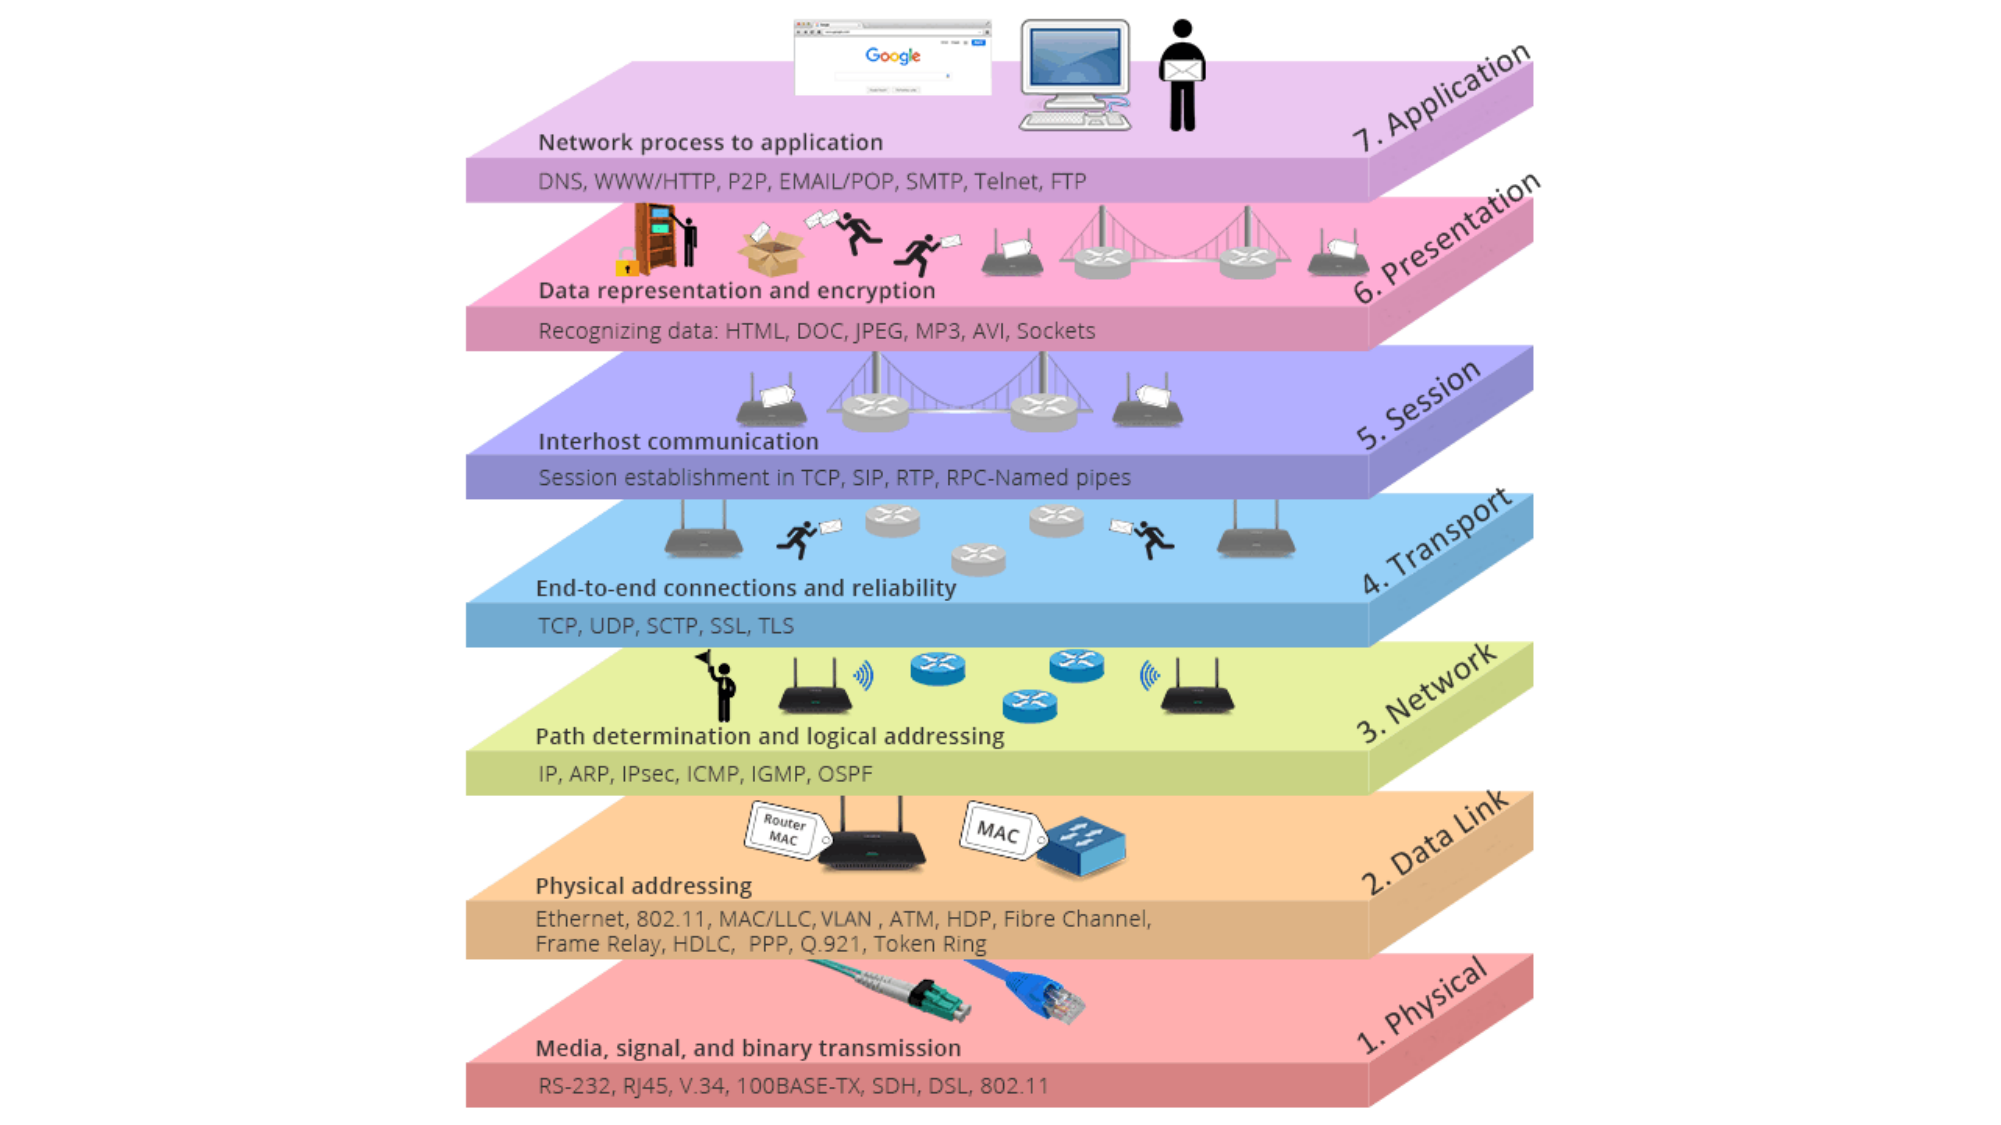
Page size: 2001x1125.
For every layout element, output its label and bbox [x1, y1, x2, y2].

picture [446, 0, 1554, 1125]
